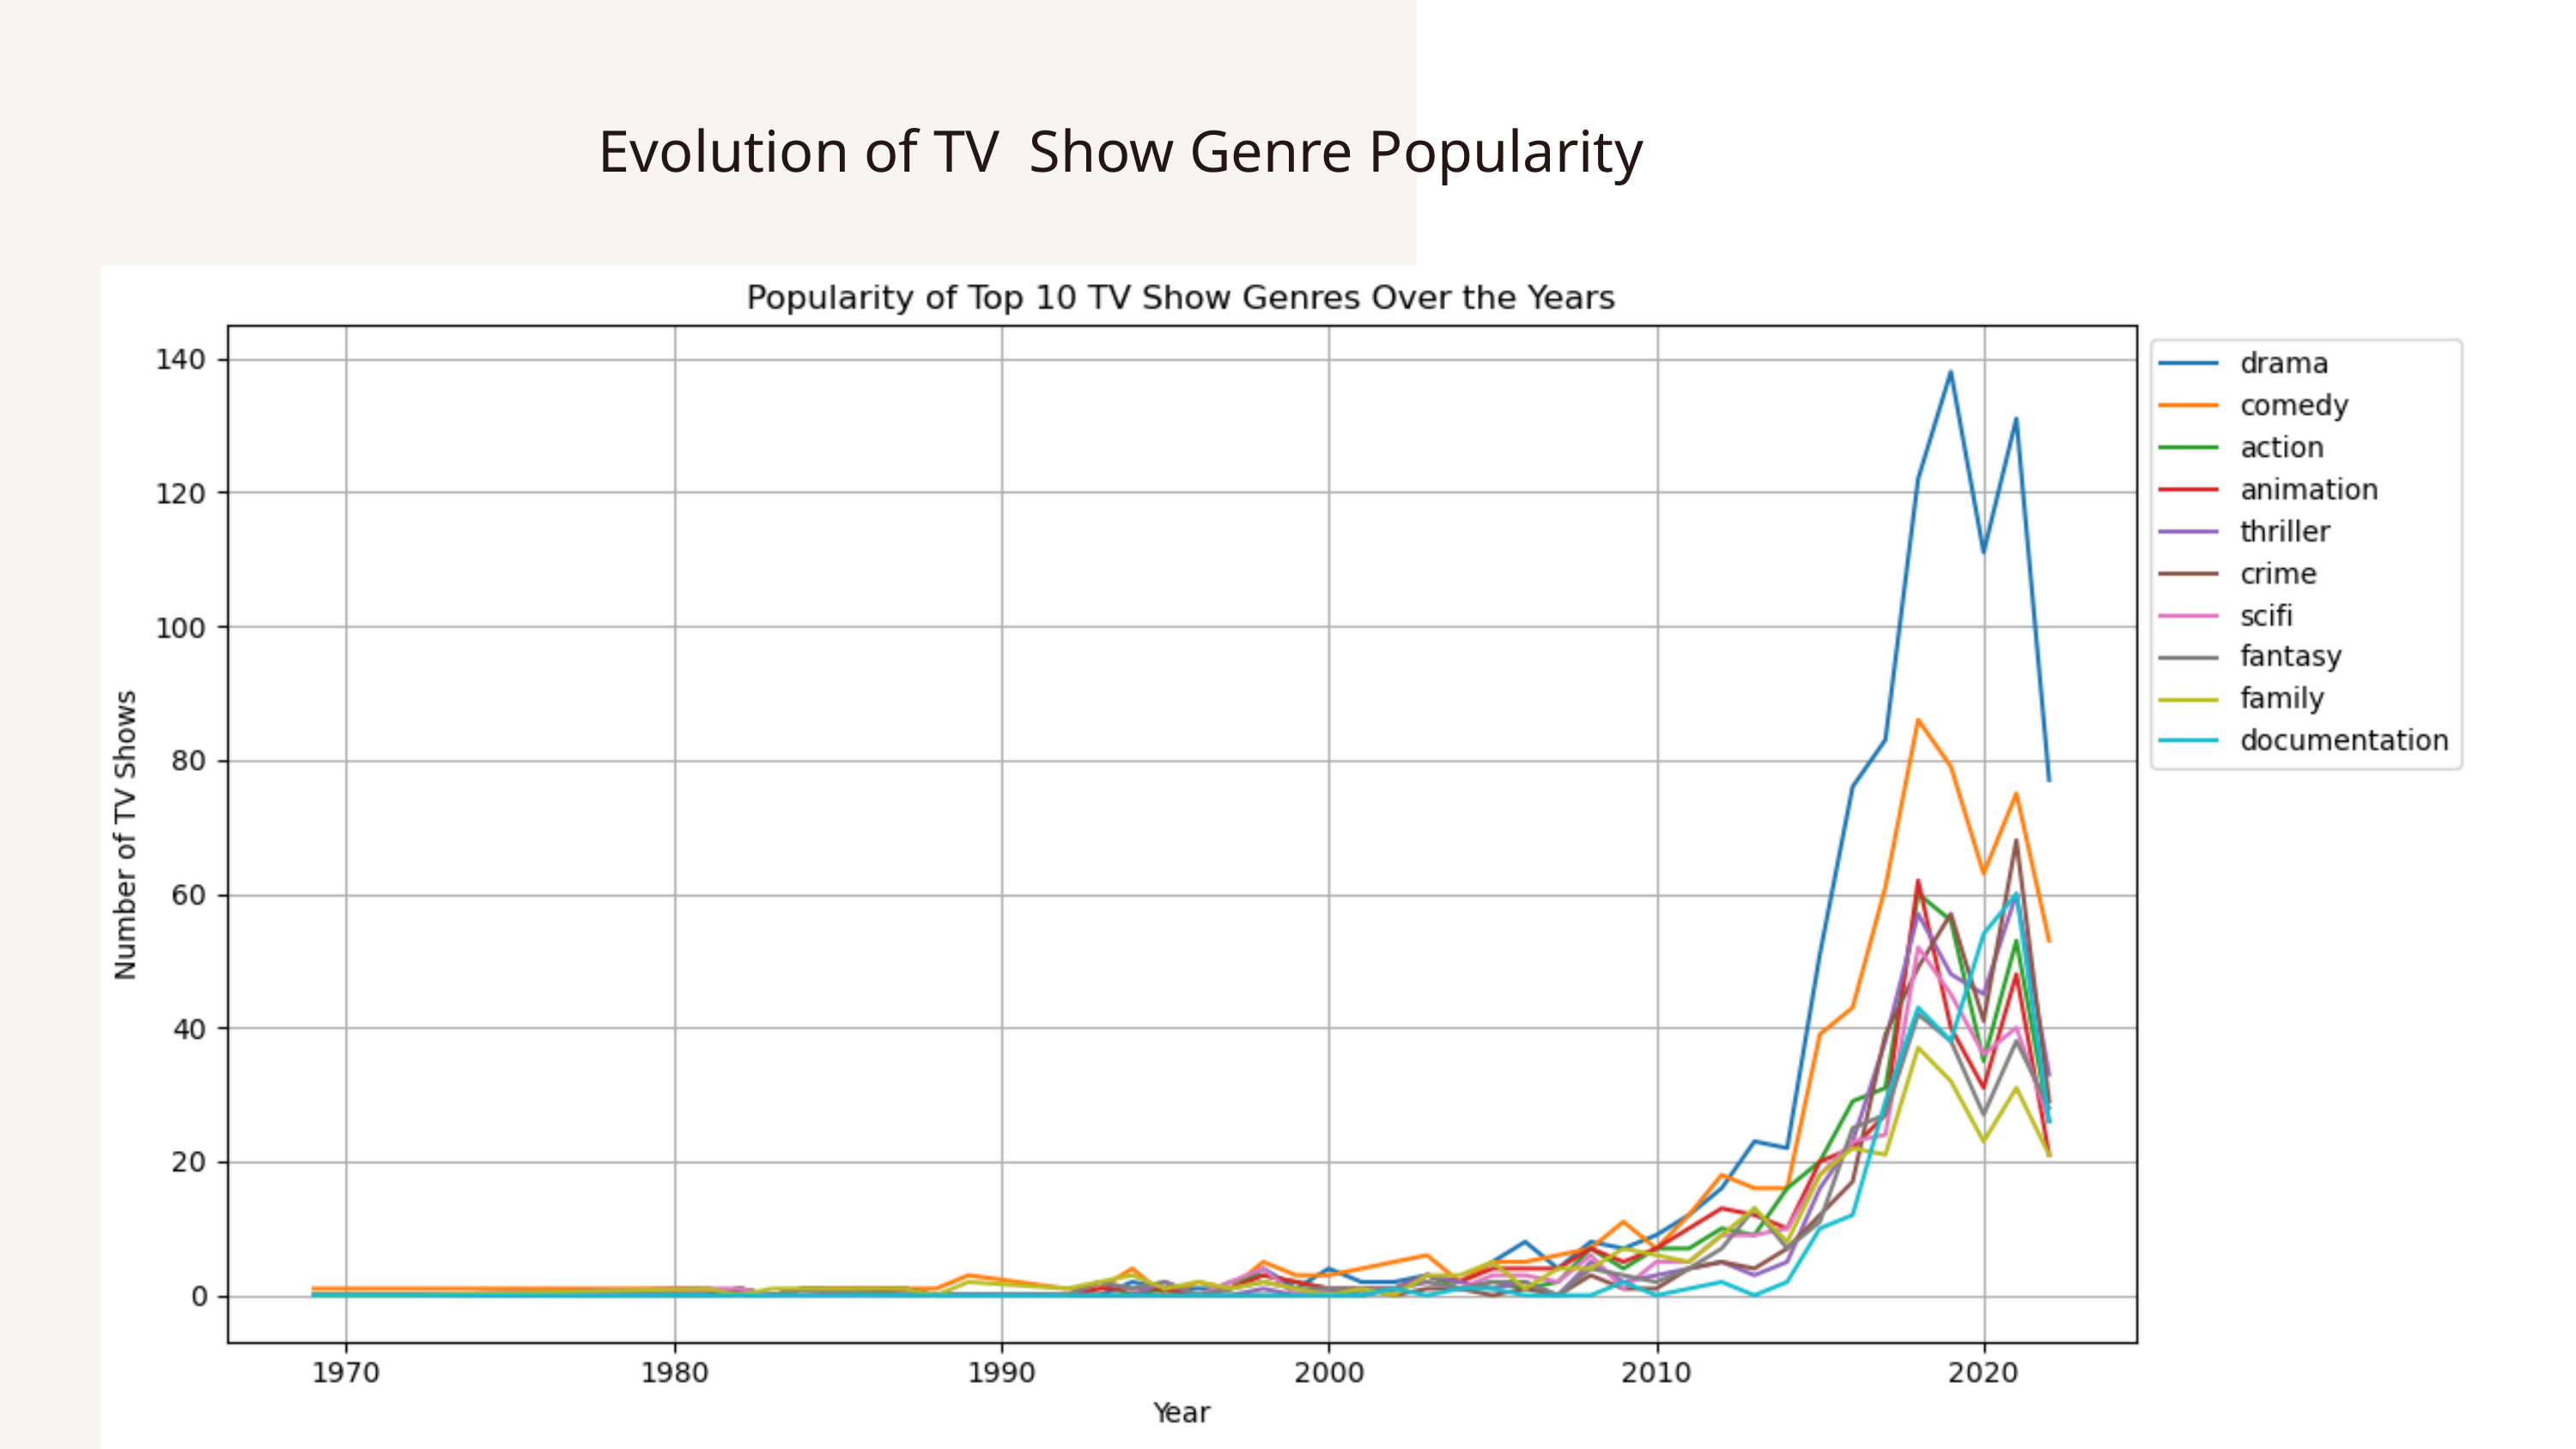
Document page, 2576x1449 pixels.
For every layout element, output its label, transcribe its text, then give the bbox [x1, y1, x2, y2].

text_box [100, 265, 2476, 1449]
text_box Evolution of TV Show Genre Popularity [1421, 102, 2117, 184]
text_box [0, 0, 1418, 1449]
